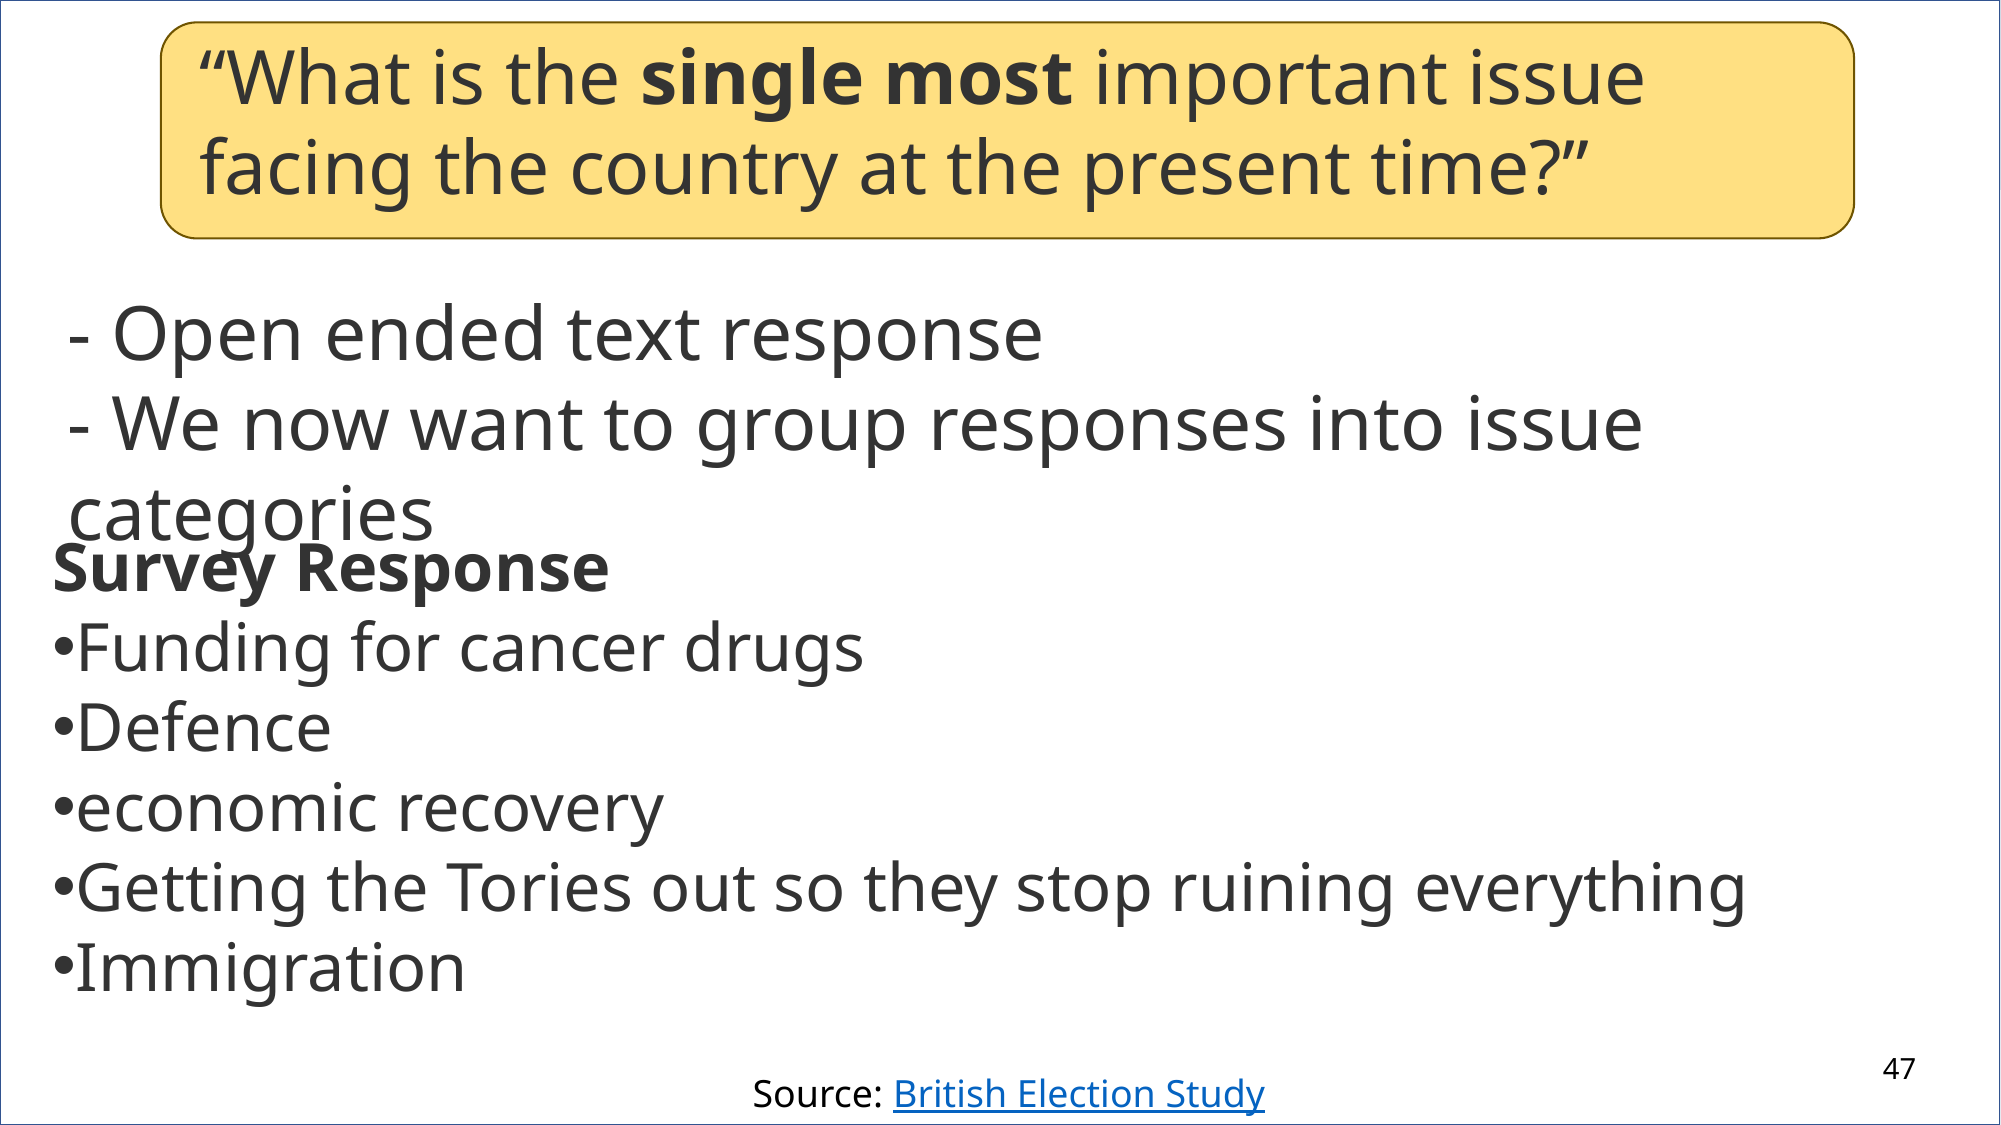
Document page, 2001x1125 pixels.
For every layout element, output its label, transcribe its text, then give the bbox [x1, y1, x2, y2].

text_box - Open ended text response - We now want to group responses into issue categories [52, 278, 1894, 563]
text_box [159, 23, 1852, 240]
text_box “What is the single most important issue facing the country at the present time?” [184, 22, 1878, 218]
text_box Source: British Election Study [738, 1062, 1544, 1125]
slide_number 47 [1481, 1042, 1932, 1103]
text_box Survey Response Funding for cancer drugs Defence economic recovery Getting the Tories out so they stop ruining everything Immigration [37, 517, 1963, 1013]
